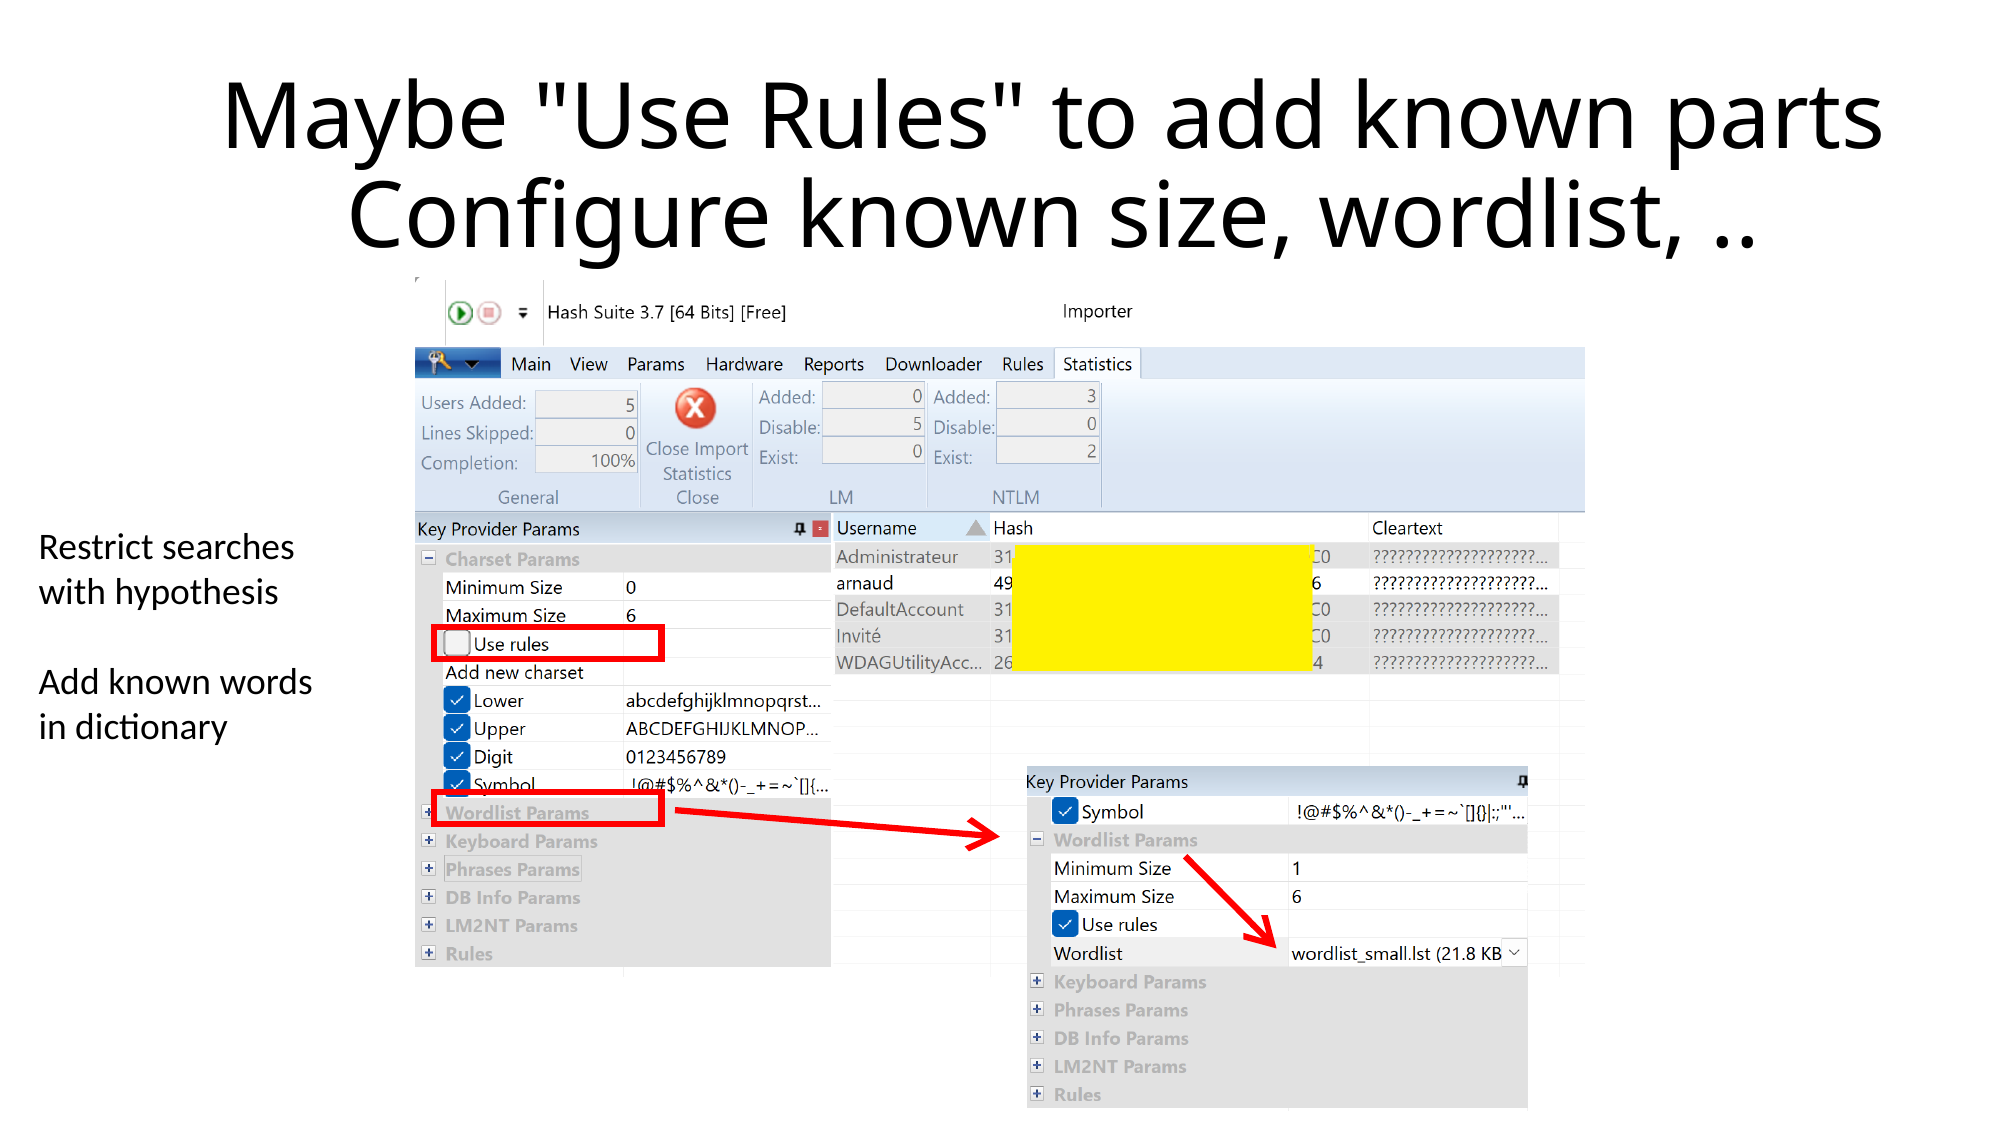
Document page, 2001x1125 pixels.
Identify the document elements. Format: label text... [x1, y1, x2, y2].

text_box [674, 810, 1000, 837]
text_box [1185, 856, 1277, 949]
title Maybe "Use Rules" to add known parts Configure known size, wordlist, .. [137, 59, 1971, 278]
picture [415, 277, 1585, 1111]
text_box Restrict searches with hypothesis Add known words in dictionary [23, 514, 328, 755]
